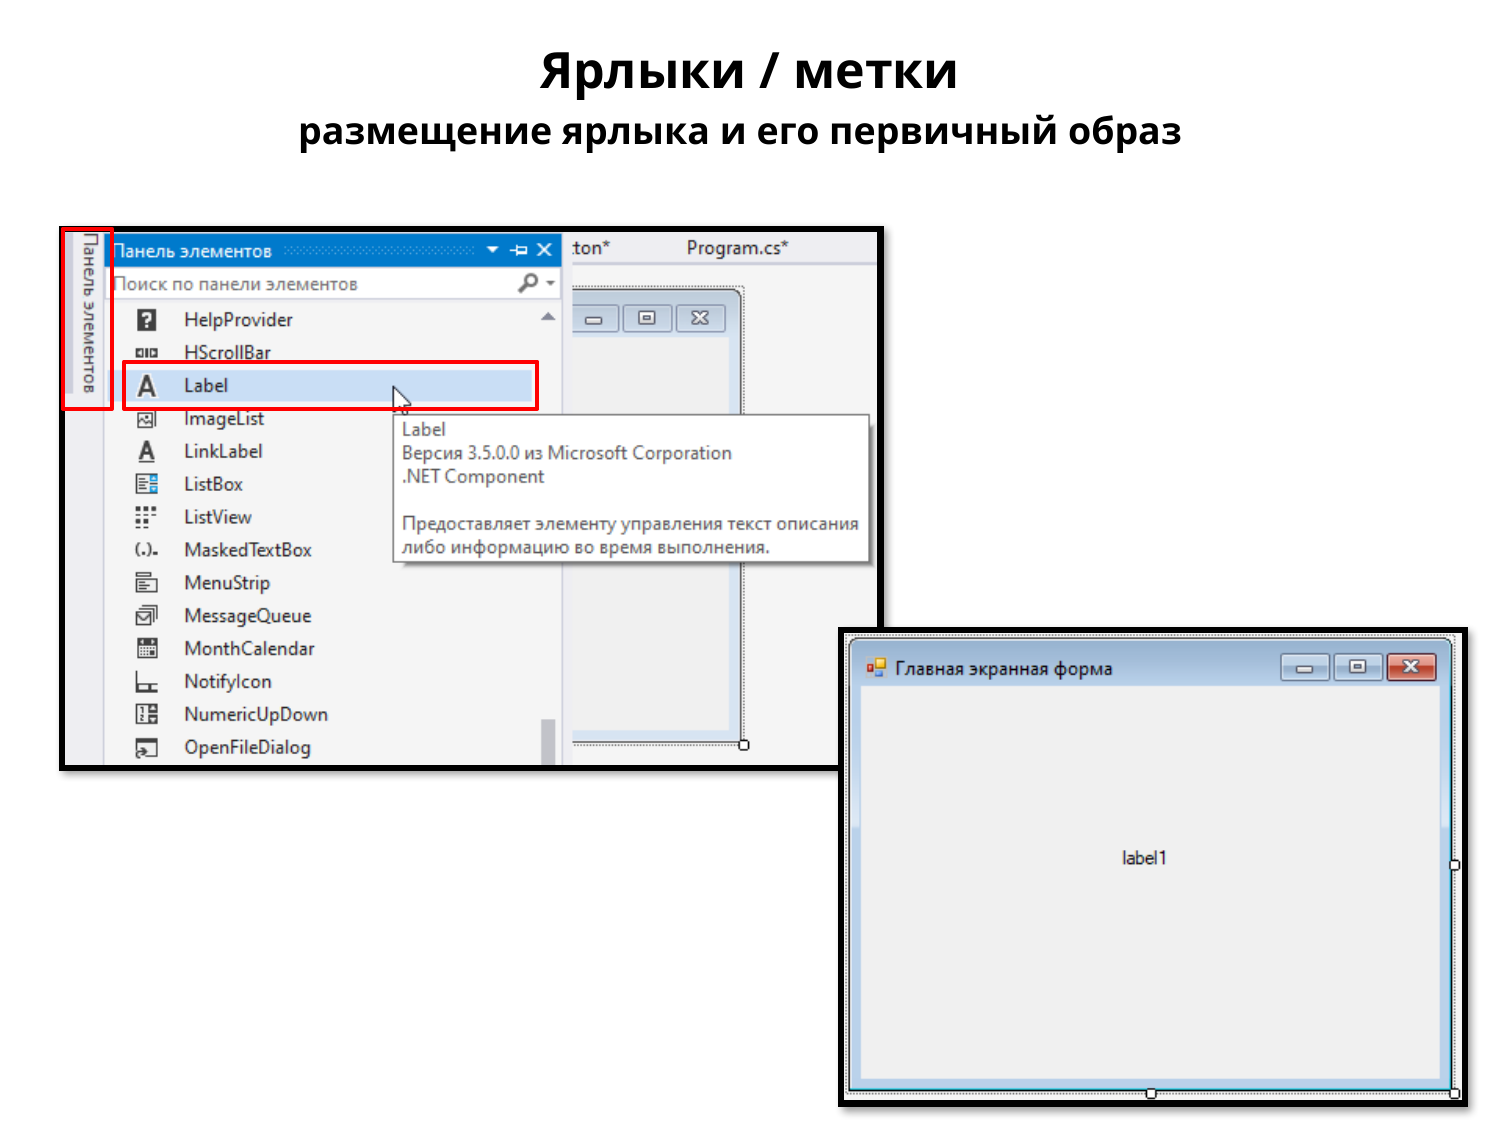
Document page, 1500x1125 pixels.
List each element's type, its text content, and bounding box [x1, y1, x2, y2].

picture [64, 231, 1462, 1101]
text_box размещение ярлыка и его первичный образ [31, 100, 1450, 160]
text_box Ярлыки / метки [17, 30, 1483, 106]
text_box [61, 227, 114, 233]
